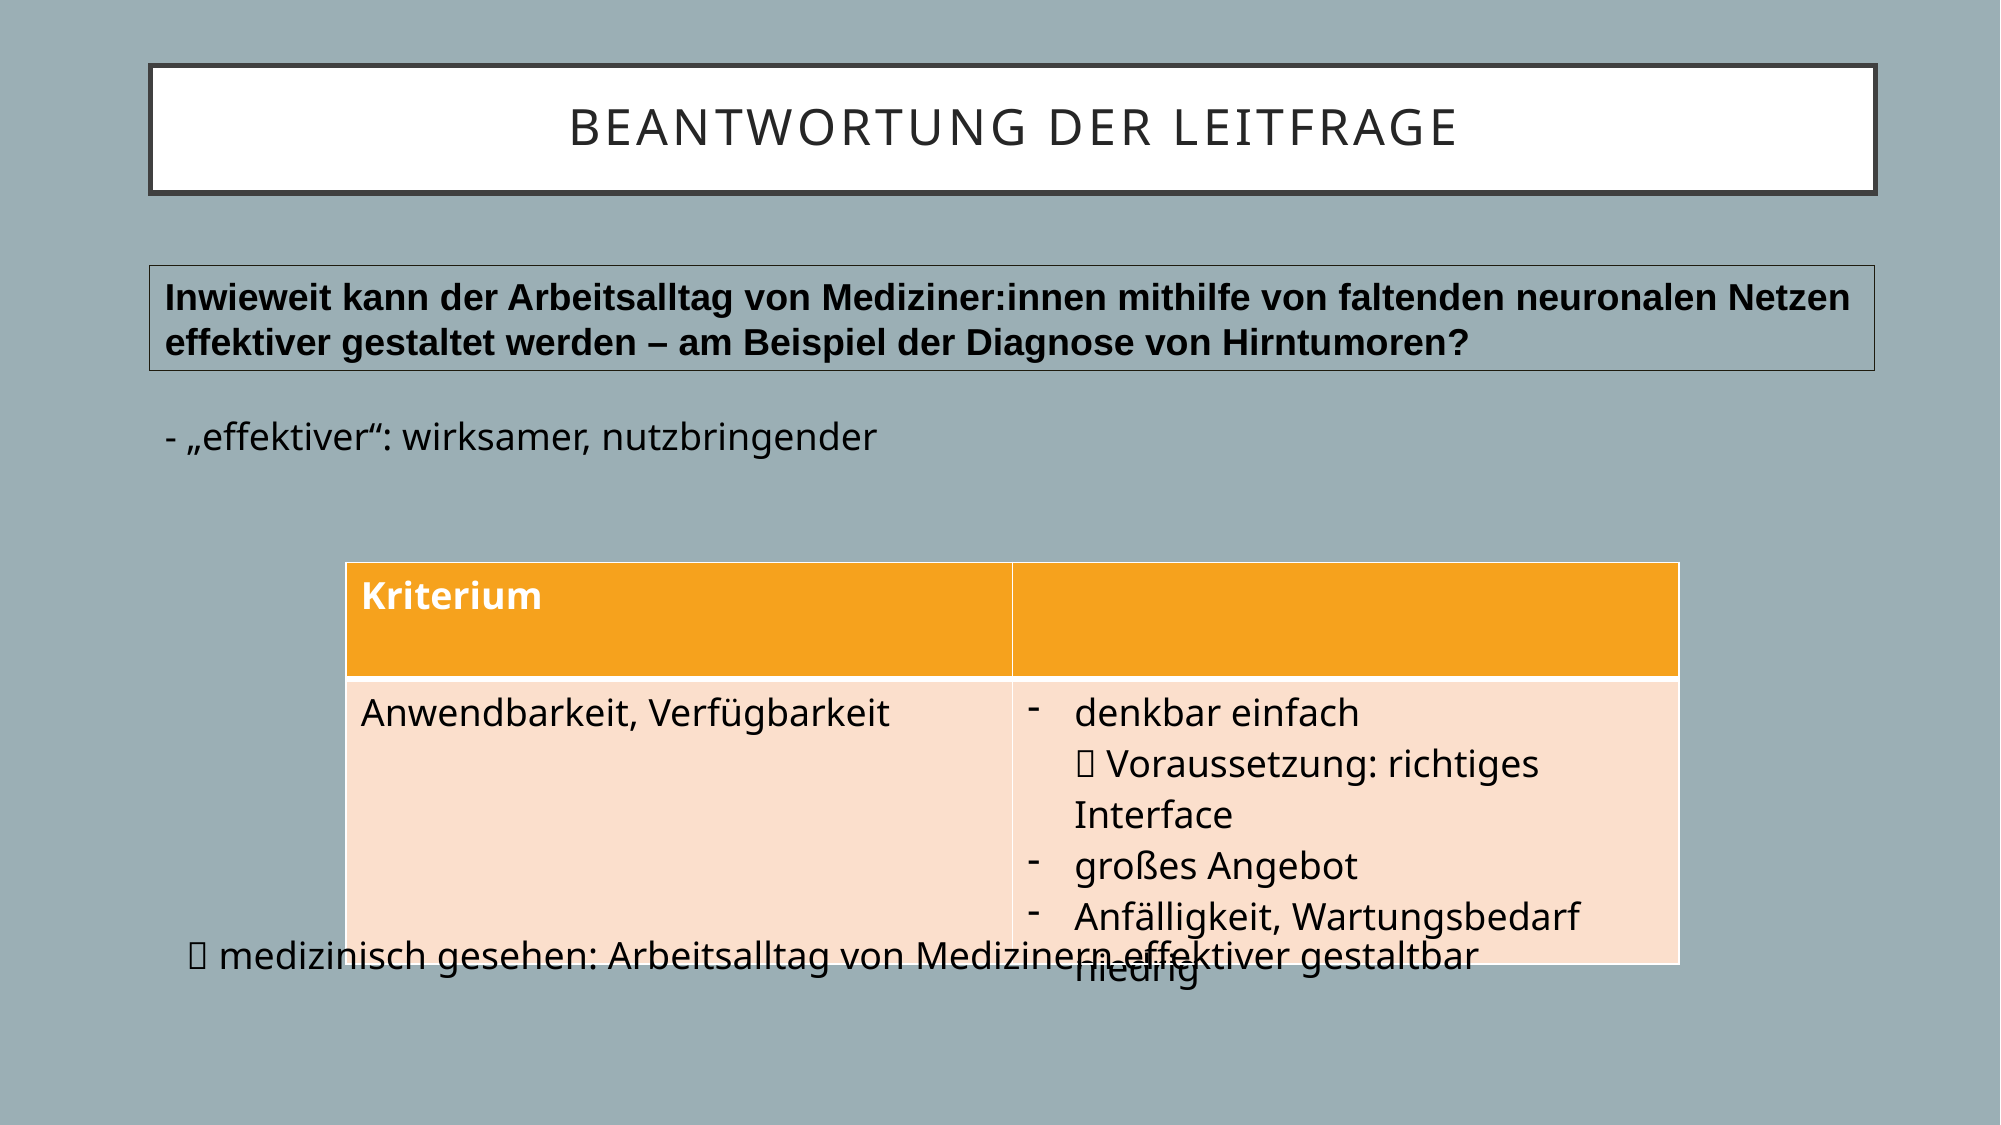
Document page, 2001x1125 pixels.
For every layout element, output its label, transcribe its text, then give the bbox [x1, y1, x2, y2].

text_box  medizinisch gesehen: Arbeitsalltag von Medizinern effektiver gestaltbar [171, 924, 1875, 985]
text_box Beantwortung der Leitfrage [150, 65, 1876, 193]
table_header [1013, 563, 1678, 676]
text_box - „effektiver“: wirksamer, nutzbringender [149, 405, 1850, 466]
text_box Inwieweit kann der Arbeitsalltag von Mediziner:innen mithilfe von faltenden neuronalen Netzen effektiver gestaltet werden – am Beispiel der Diagnose von Hirntumoren? [149, 265, 1875, 371]
table_cell Anwendbarkeit, Verfügbarkeit [347, 682, 1012, 924]
table_header Kriterium [347, 563, 1012, 676]
table_cell denkbar einfach  Voraussetzung: richtiges Interface großes Angebot Anfälligkeit, Wartungsbedarf niedrig [1013, 682, 1678, 924]
